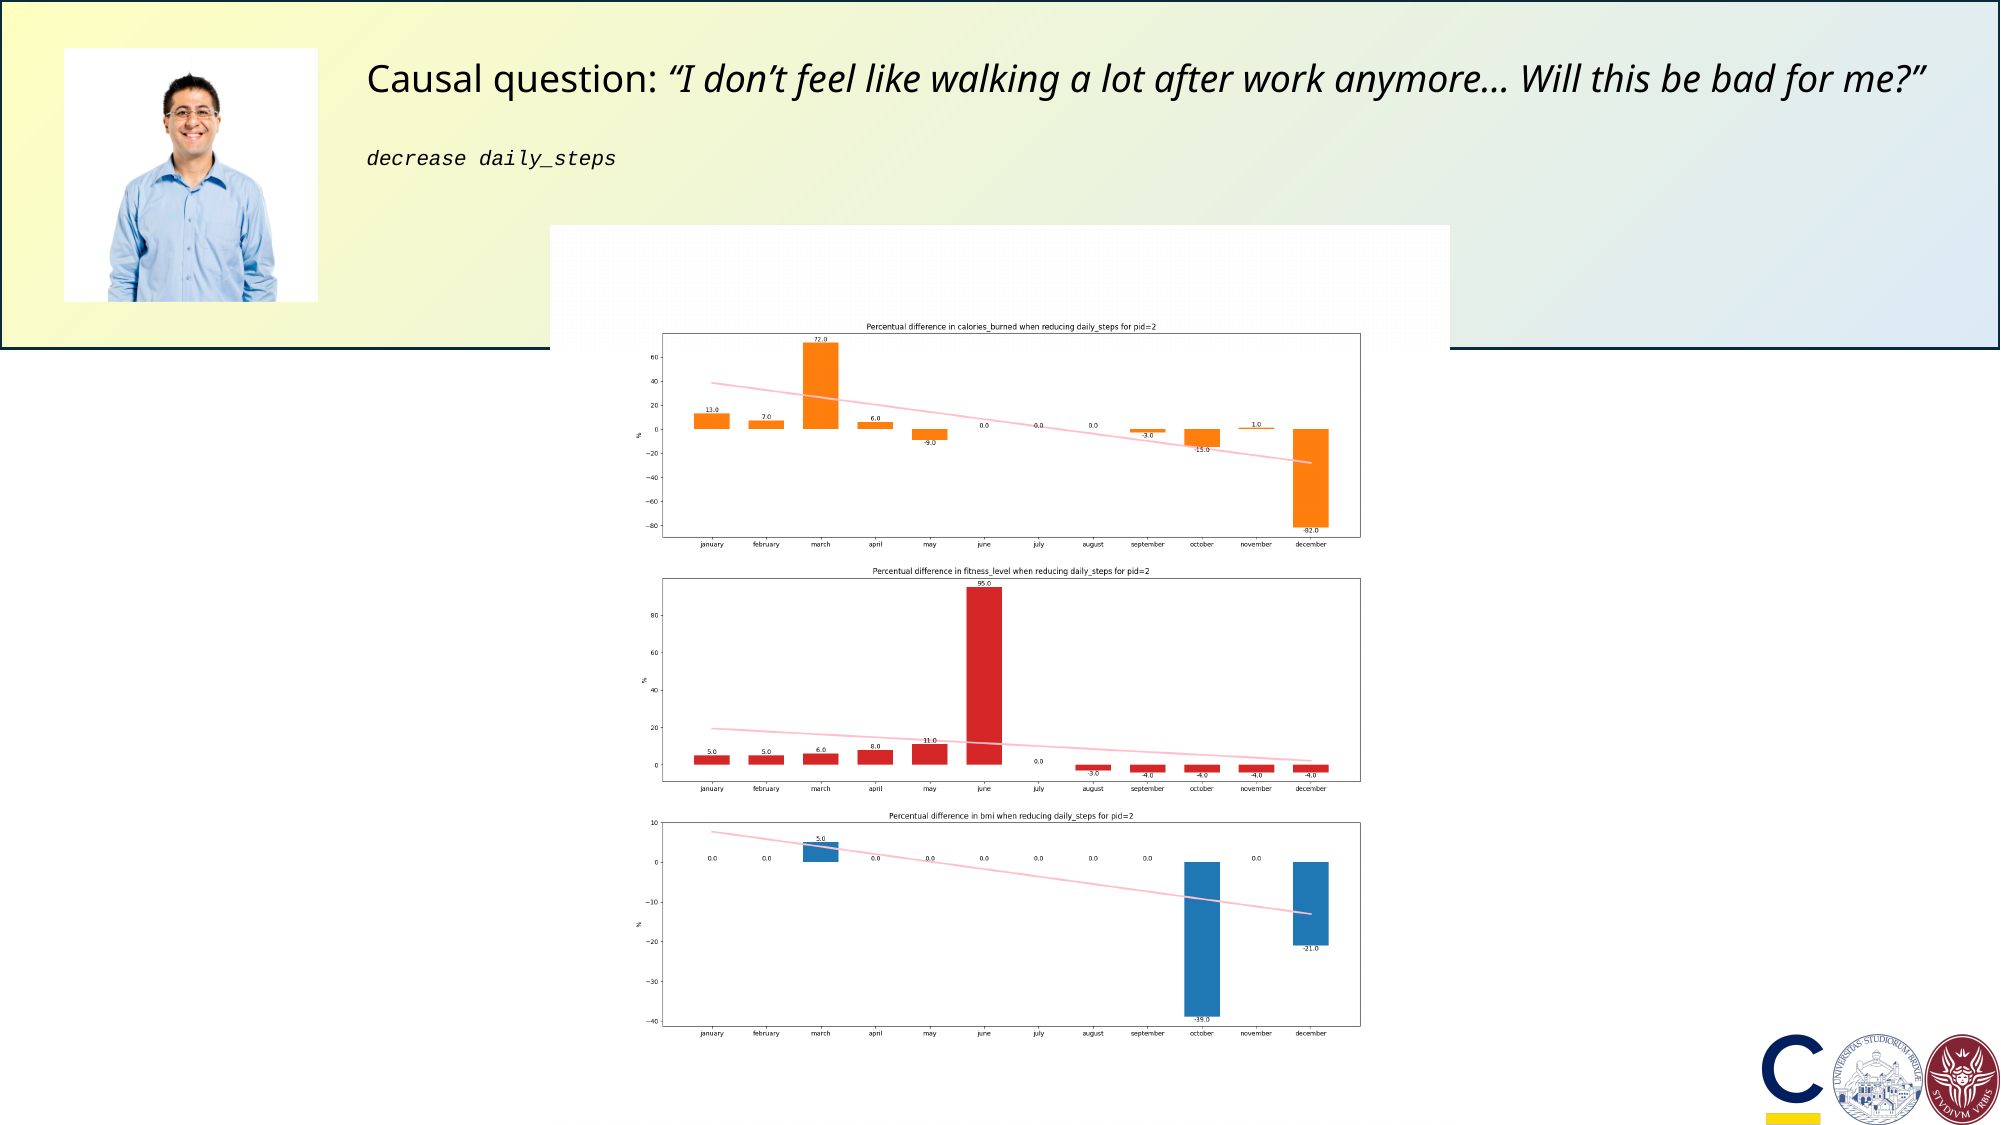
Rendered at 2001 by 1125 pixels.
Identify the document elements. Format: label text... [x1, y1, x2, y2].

picture [1760, 1033, 2000, 1125]
text_box Causal question: “I don’t feel like walking a lot after work anymore… Will this be bad for me?” decrease daily_steps [351, 47, 1941, 177]
text_box [0, 0, 2000, 350]
picture [549, 224, 1451, 1125]
picture [63, 46, 319, 302]
